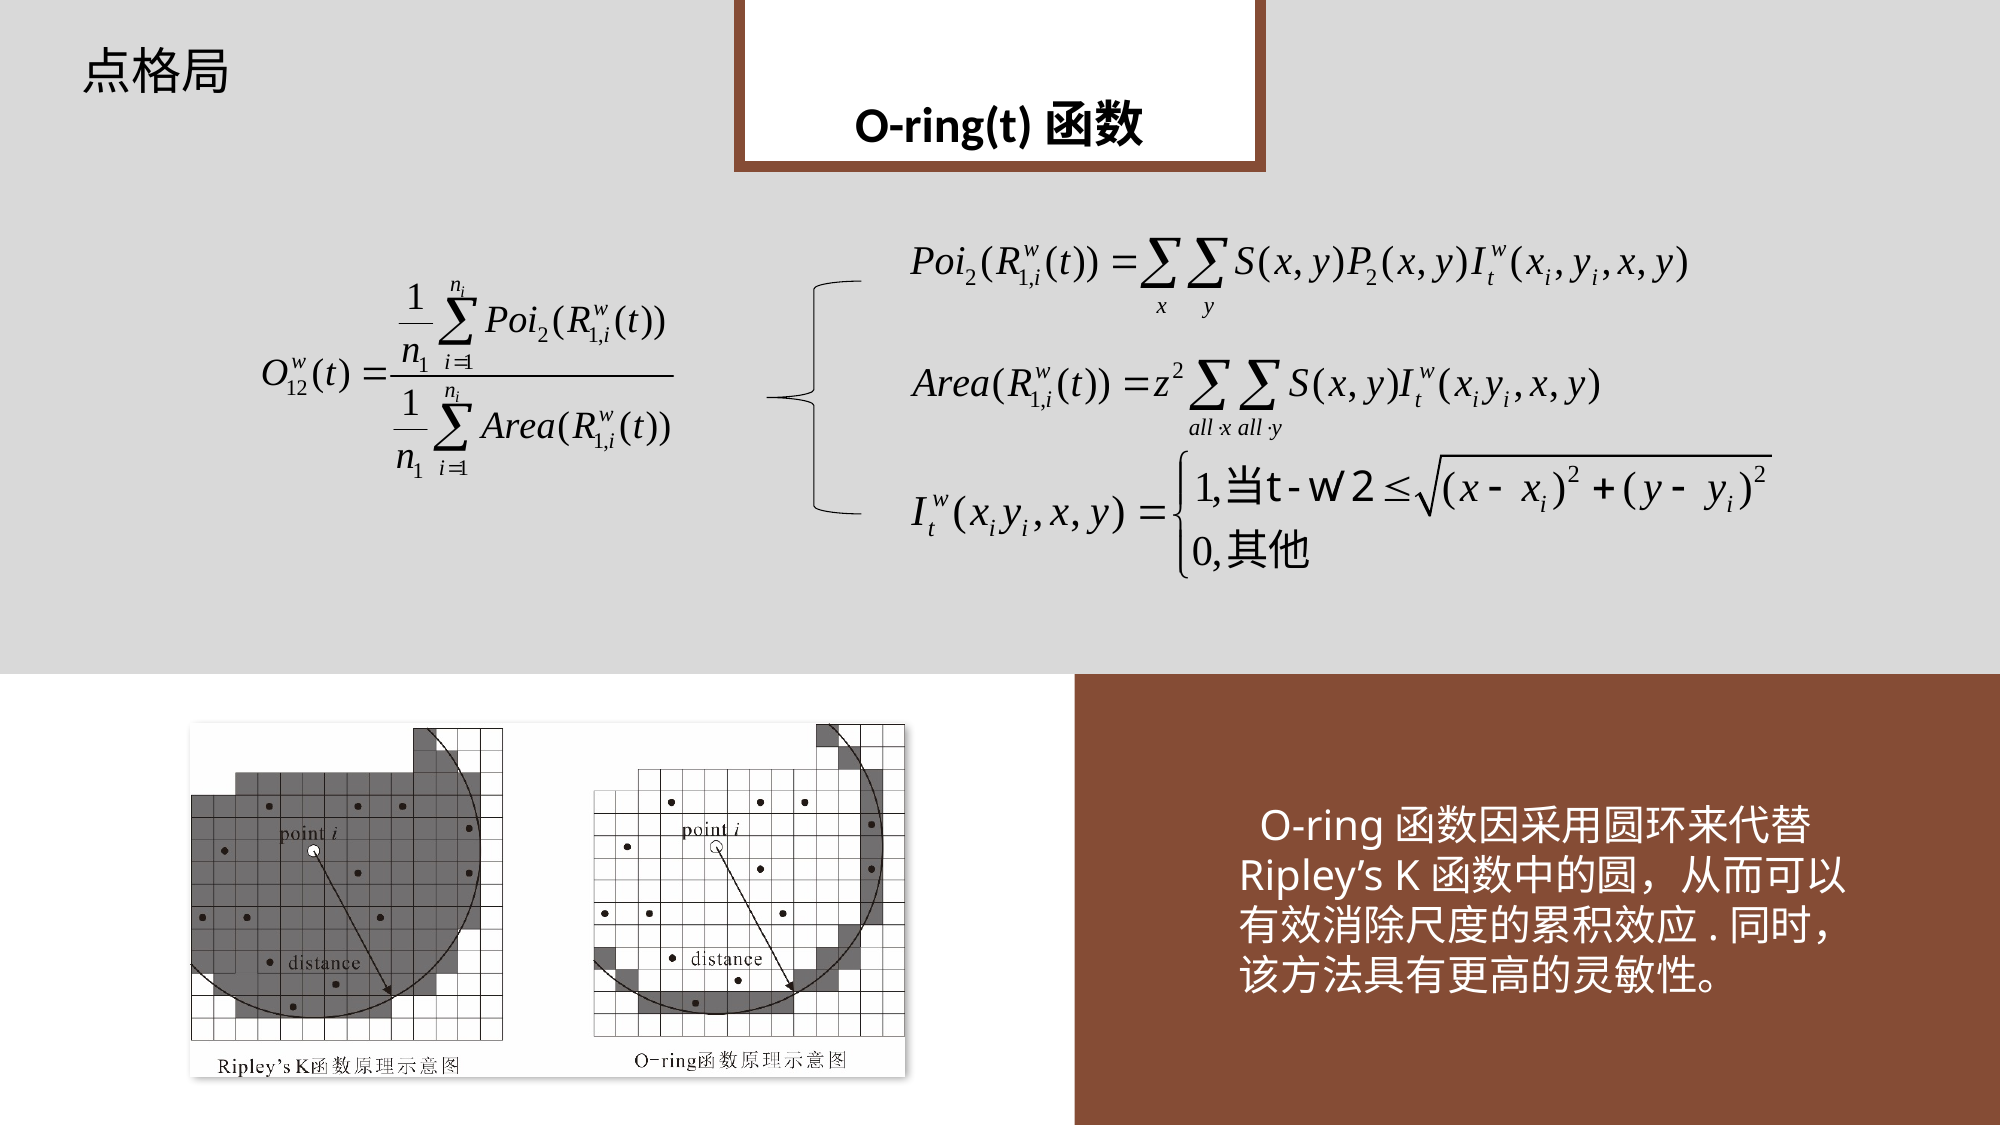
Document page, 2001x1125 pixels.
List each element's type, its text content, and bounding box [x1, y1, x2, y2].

picture [256, 267, 680, 486]
picture [903, 352, 1786, 587]
picture [903, 230, 1697, 327]
text_box [739, 0, 1261, 168]
text_box [0, 0, 2000, 675]
text_box [766, 280, 862, 515]
text_box [1074, 675, 2000, 1125]
text_box O-ring函数因采用圆环来代替Ripley’s K函数中的圆，从而可以有效消除尺度的累积效应.同时，该方法具有更高的灵敏性。 [1223, 791, 1887, 1007]
picture [190, 723, 905, 1077]
text_box 点格局 [0, 3, 312, 108]
text_box O-ring(t)函数 [763, 55, 1237, 160]
